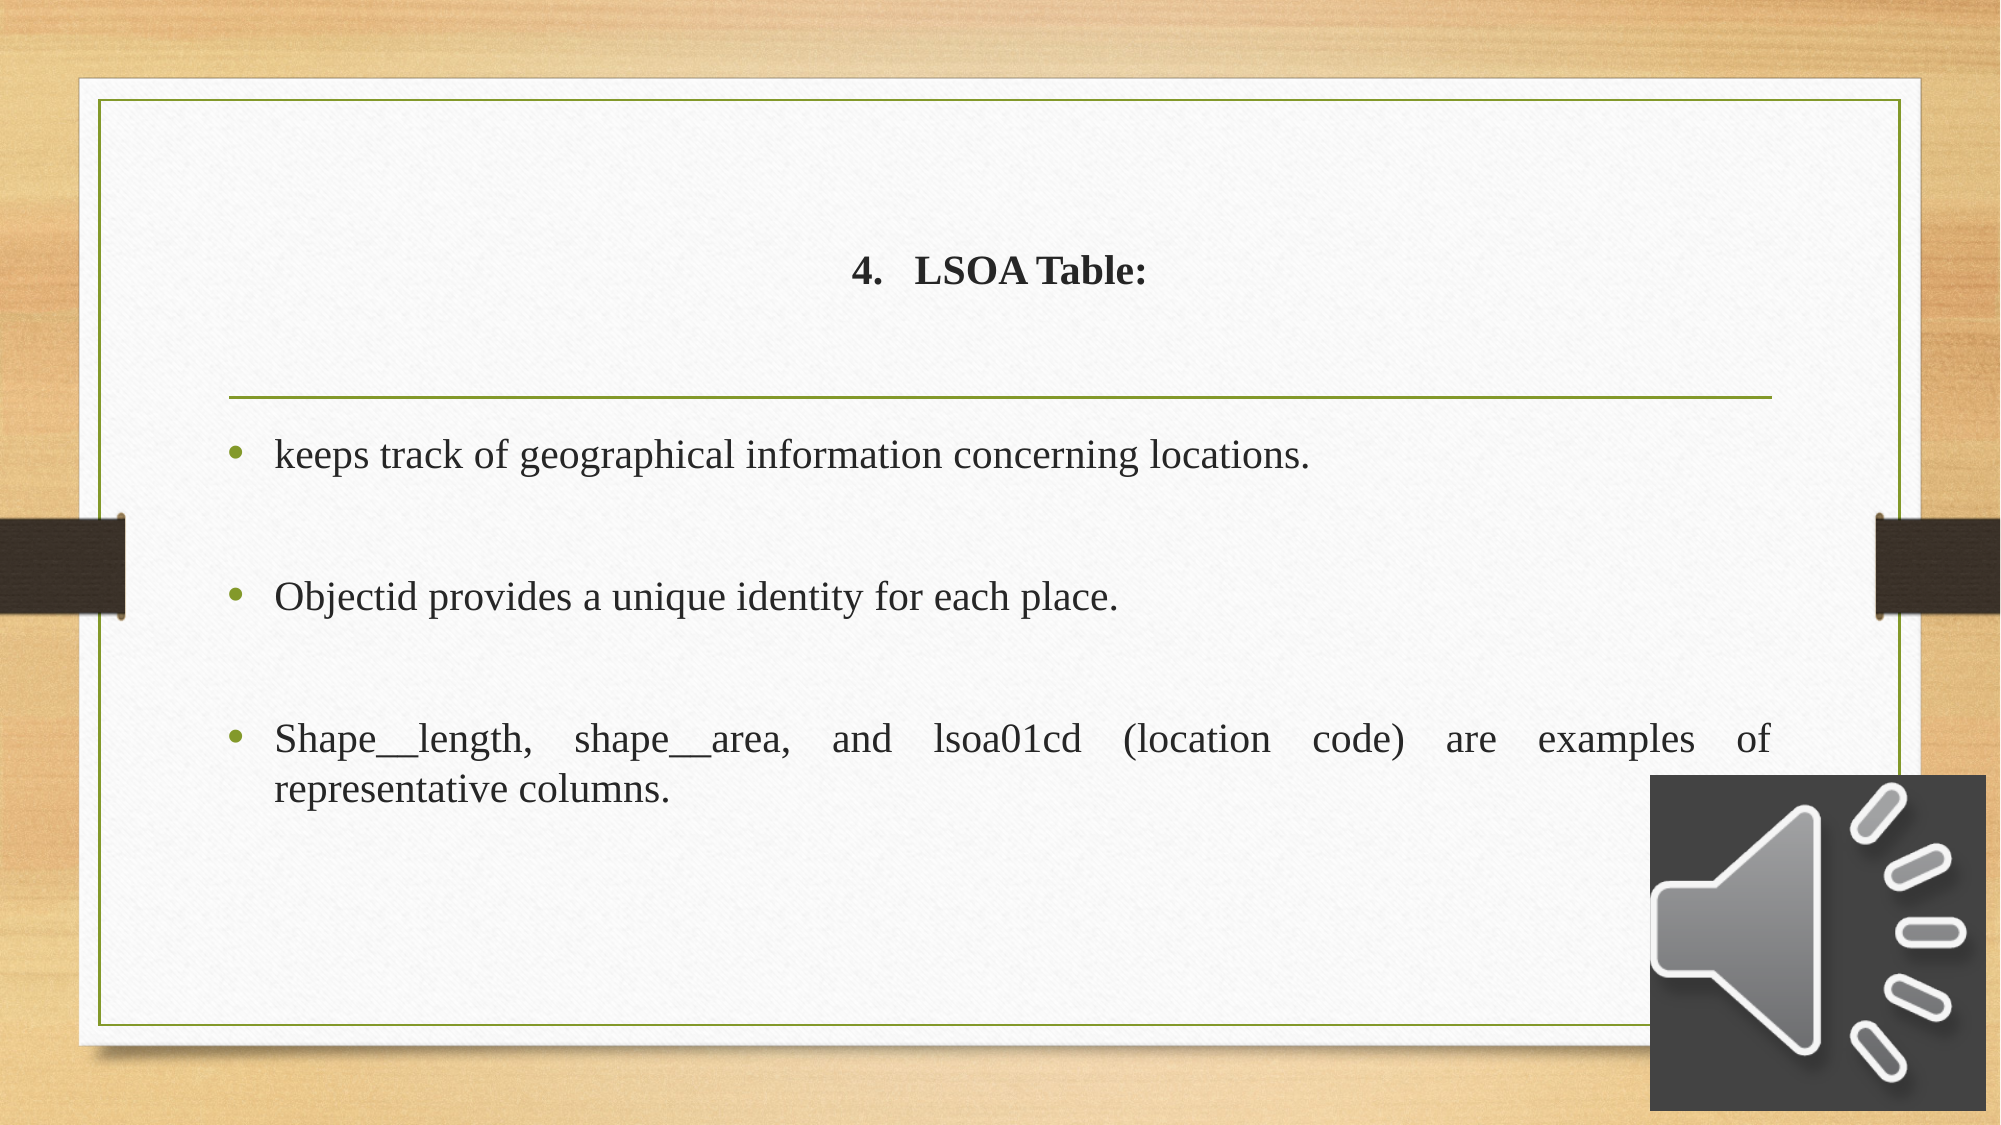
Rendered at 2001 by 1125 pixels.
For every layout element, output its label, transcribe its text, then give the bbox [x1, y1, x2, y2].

list keeps track of geographical information concerning locations. Objectid provides a unique identity for each place. Shape__length, shape__area, and lsoa01cd (location code) are examples of representative columns. [212, 419, 1788, 964]
picture [0, 0, 2001, 1125]
title 4. LSOA Table: [212, 161, 1788, 375]
